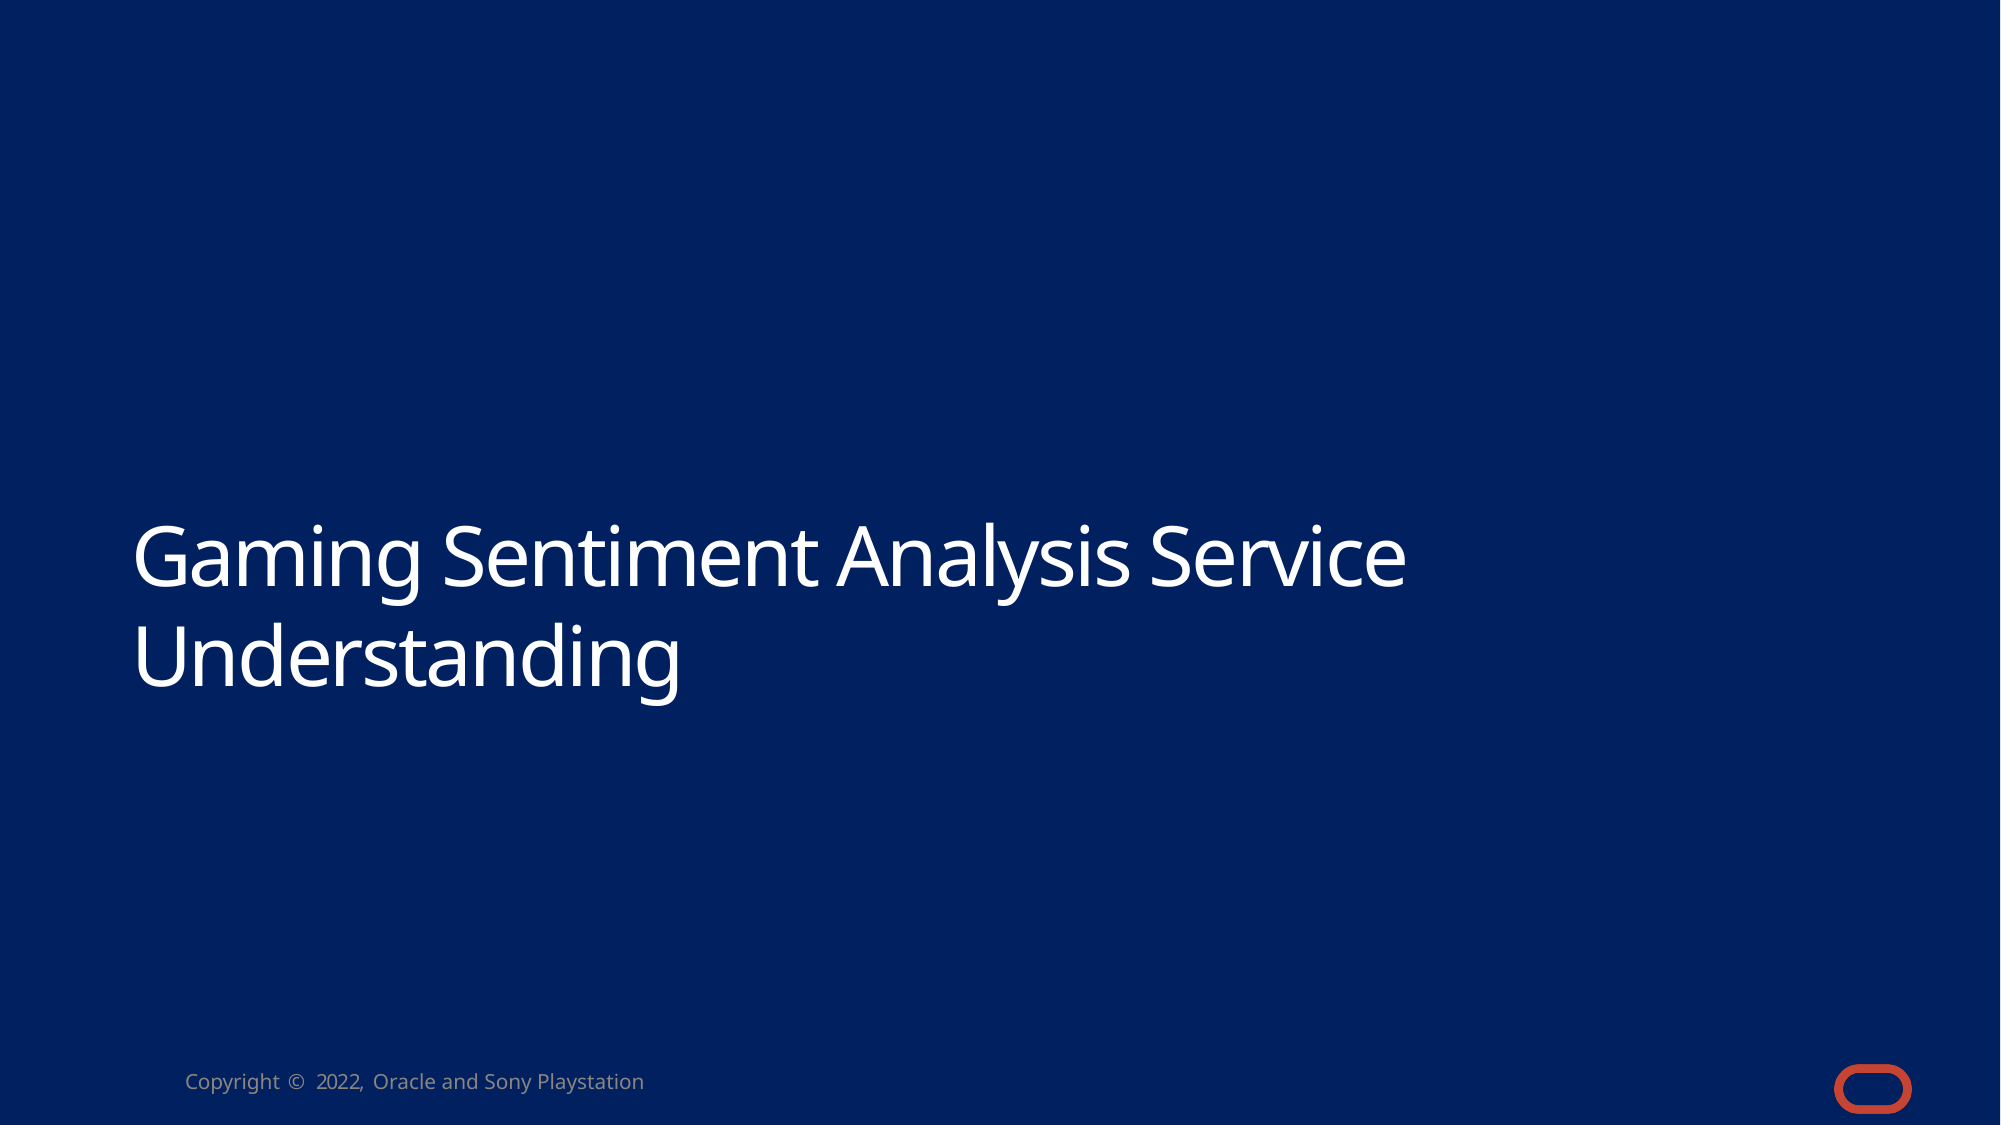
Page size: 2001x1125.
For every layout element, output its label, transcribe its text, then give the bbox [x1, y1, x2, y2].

title Gaming Sentiment Analysis Service Understanding [129, 501, 1900, 704]
footer Copyright © 2022, Oracle and Sony Playstation [182, 1066, 1109, 1125]
picture [1834, 1063, 1913, 1114]
